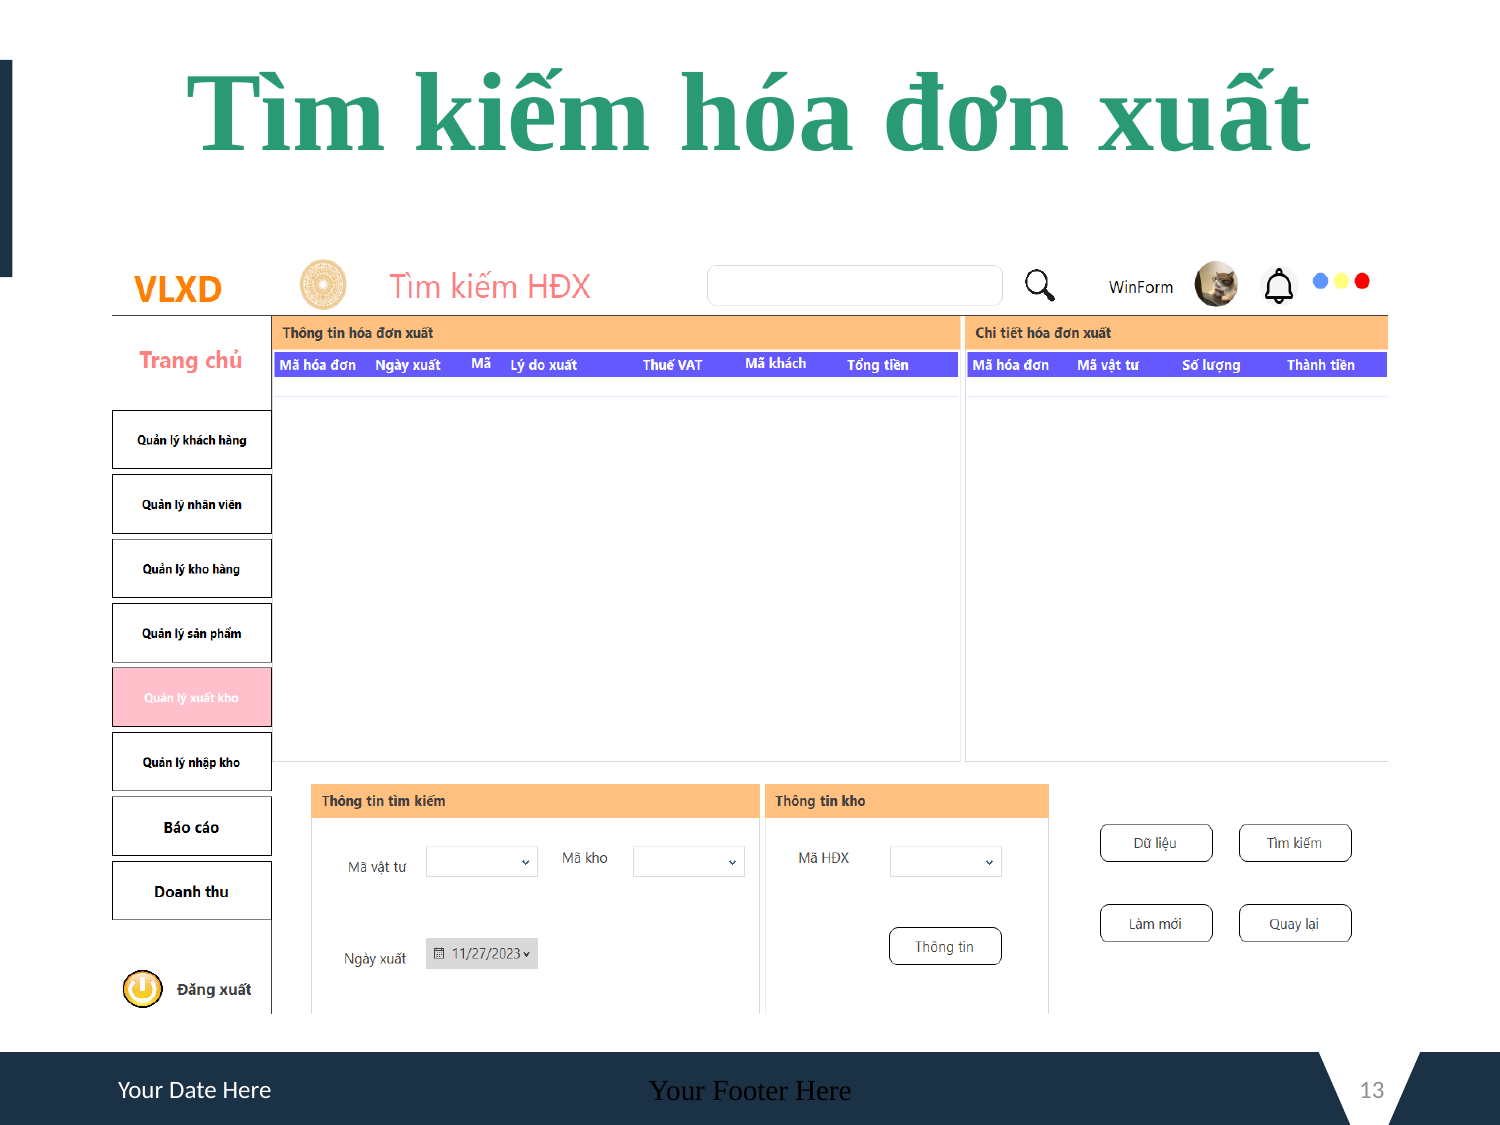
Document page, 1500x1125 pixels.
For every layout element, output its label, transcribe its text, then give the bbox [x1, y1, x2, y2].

slide_number Your Date Here [103, 1058, 369, 1119]
text_box Tìm kiếm hóa đơn xuất [171, 30, 1500, 181]
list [112, 255, 1388, 1014]
footer Your Footer Here [415, 1058, 1085, 1119]
slide_number 13 [1328, 1058, 1400, 1119]
